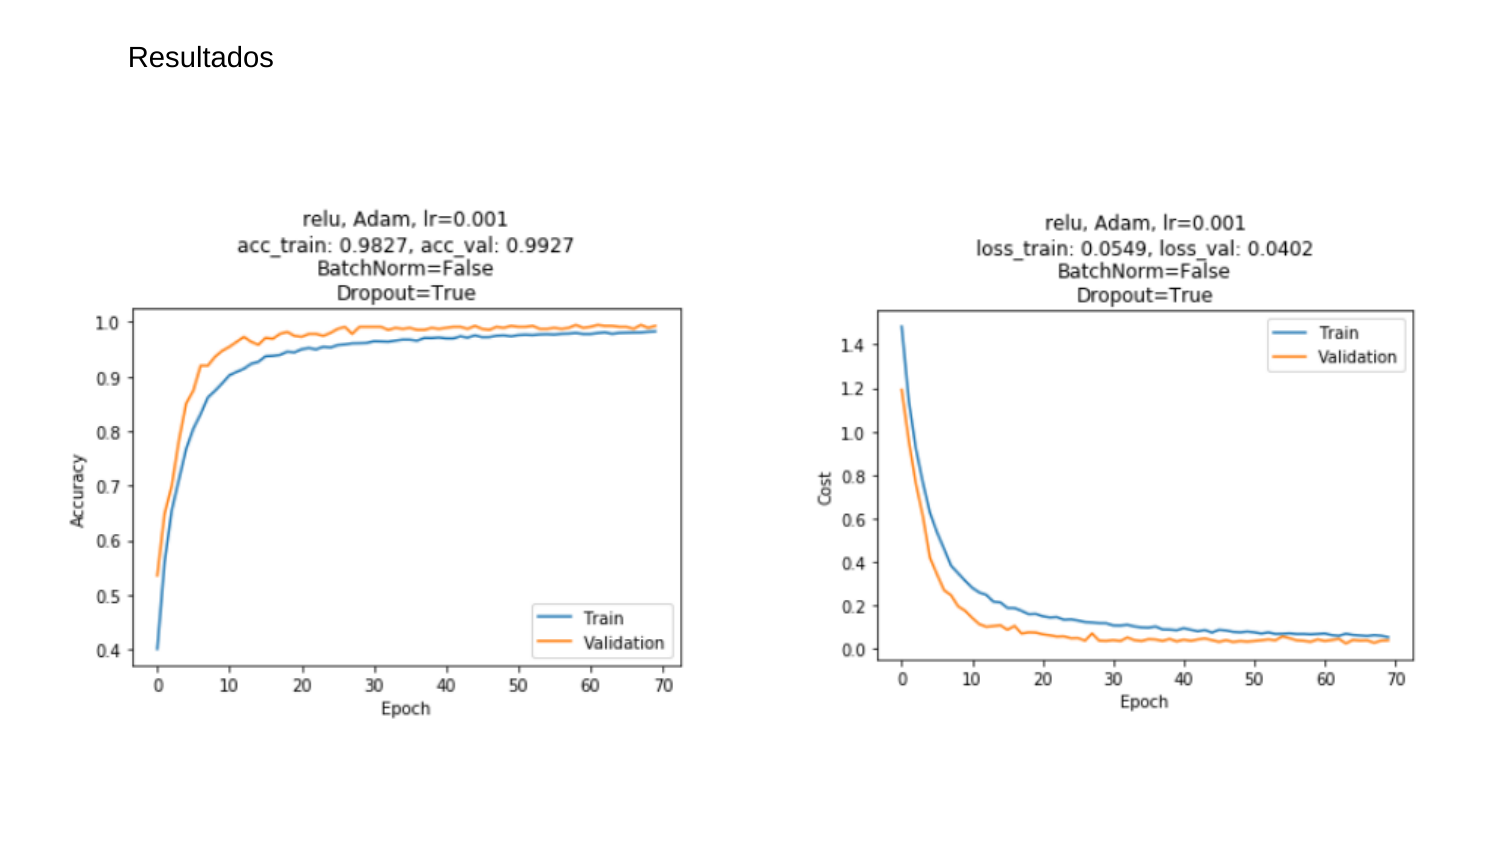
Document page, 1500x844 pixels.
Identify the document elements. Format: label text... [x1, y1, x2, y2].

text_box Resultados [112, 23, 401, 77]
picture [804, 197, 1440, 731]
picture [59, 197, 694, 731]
